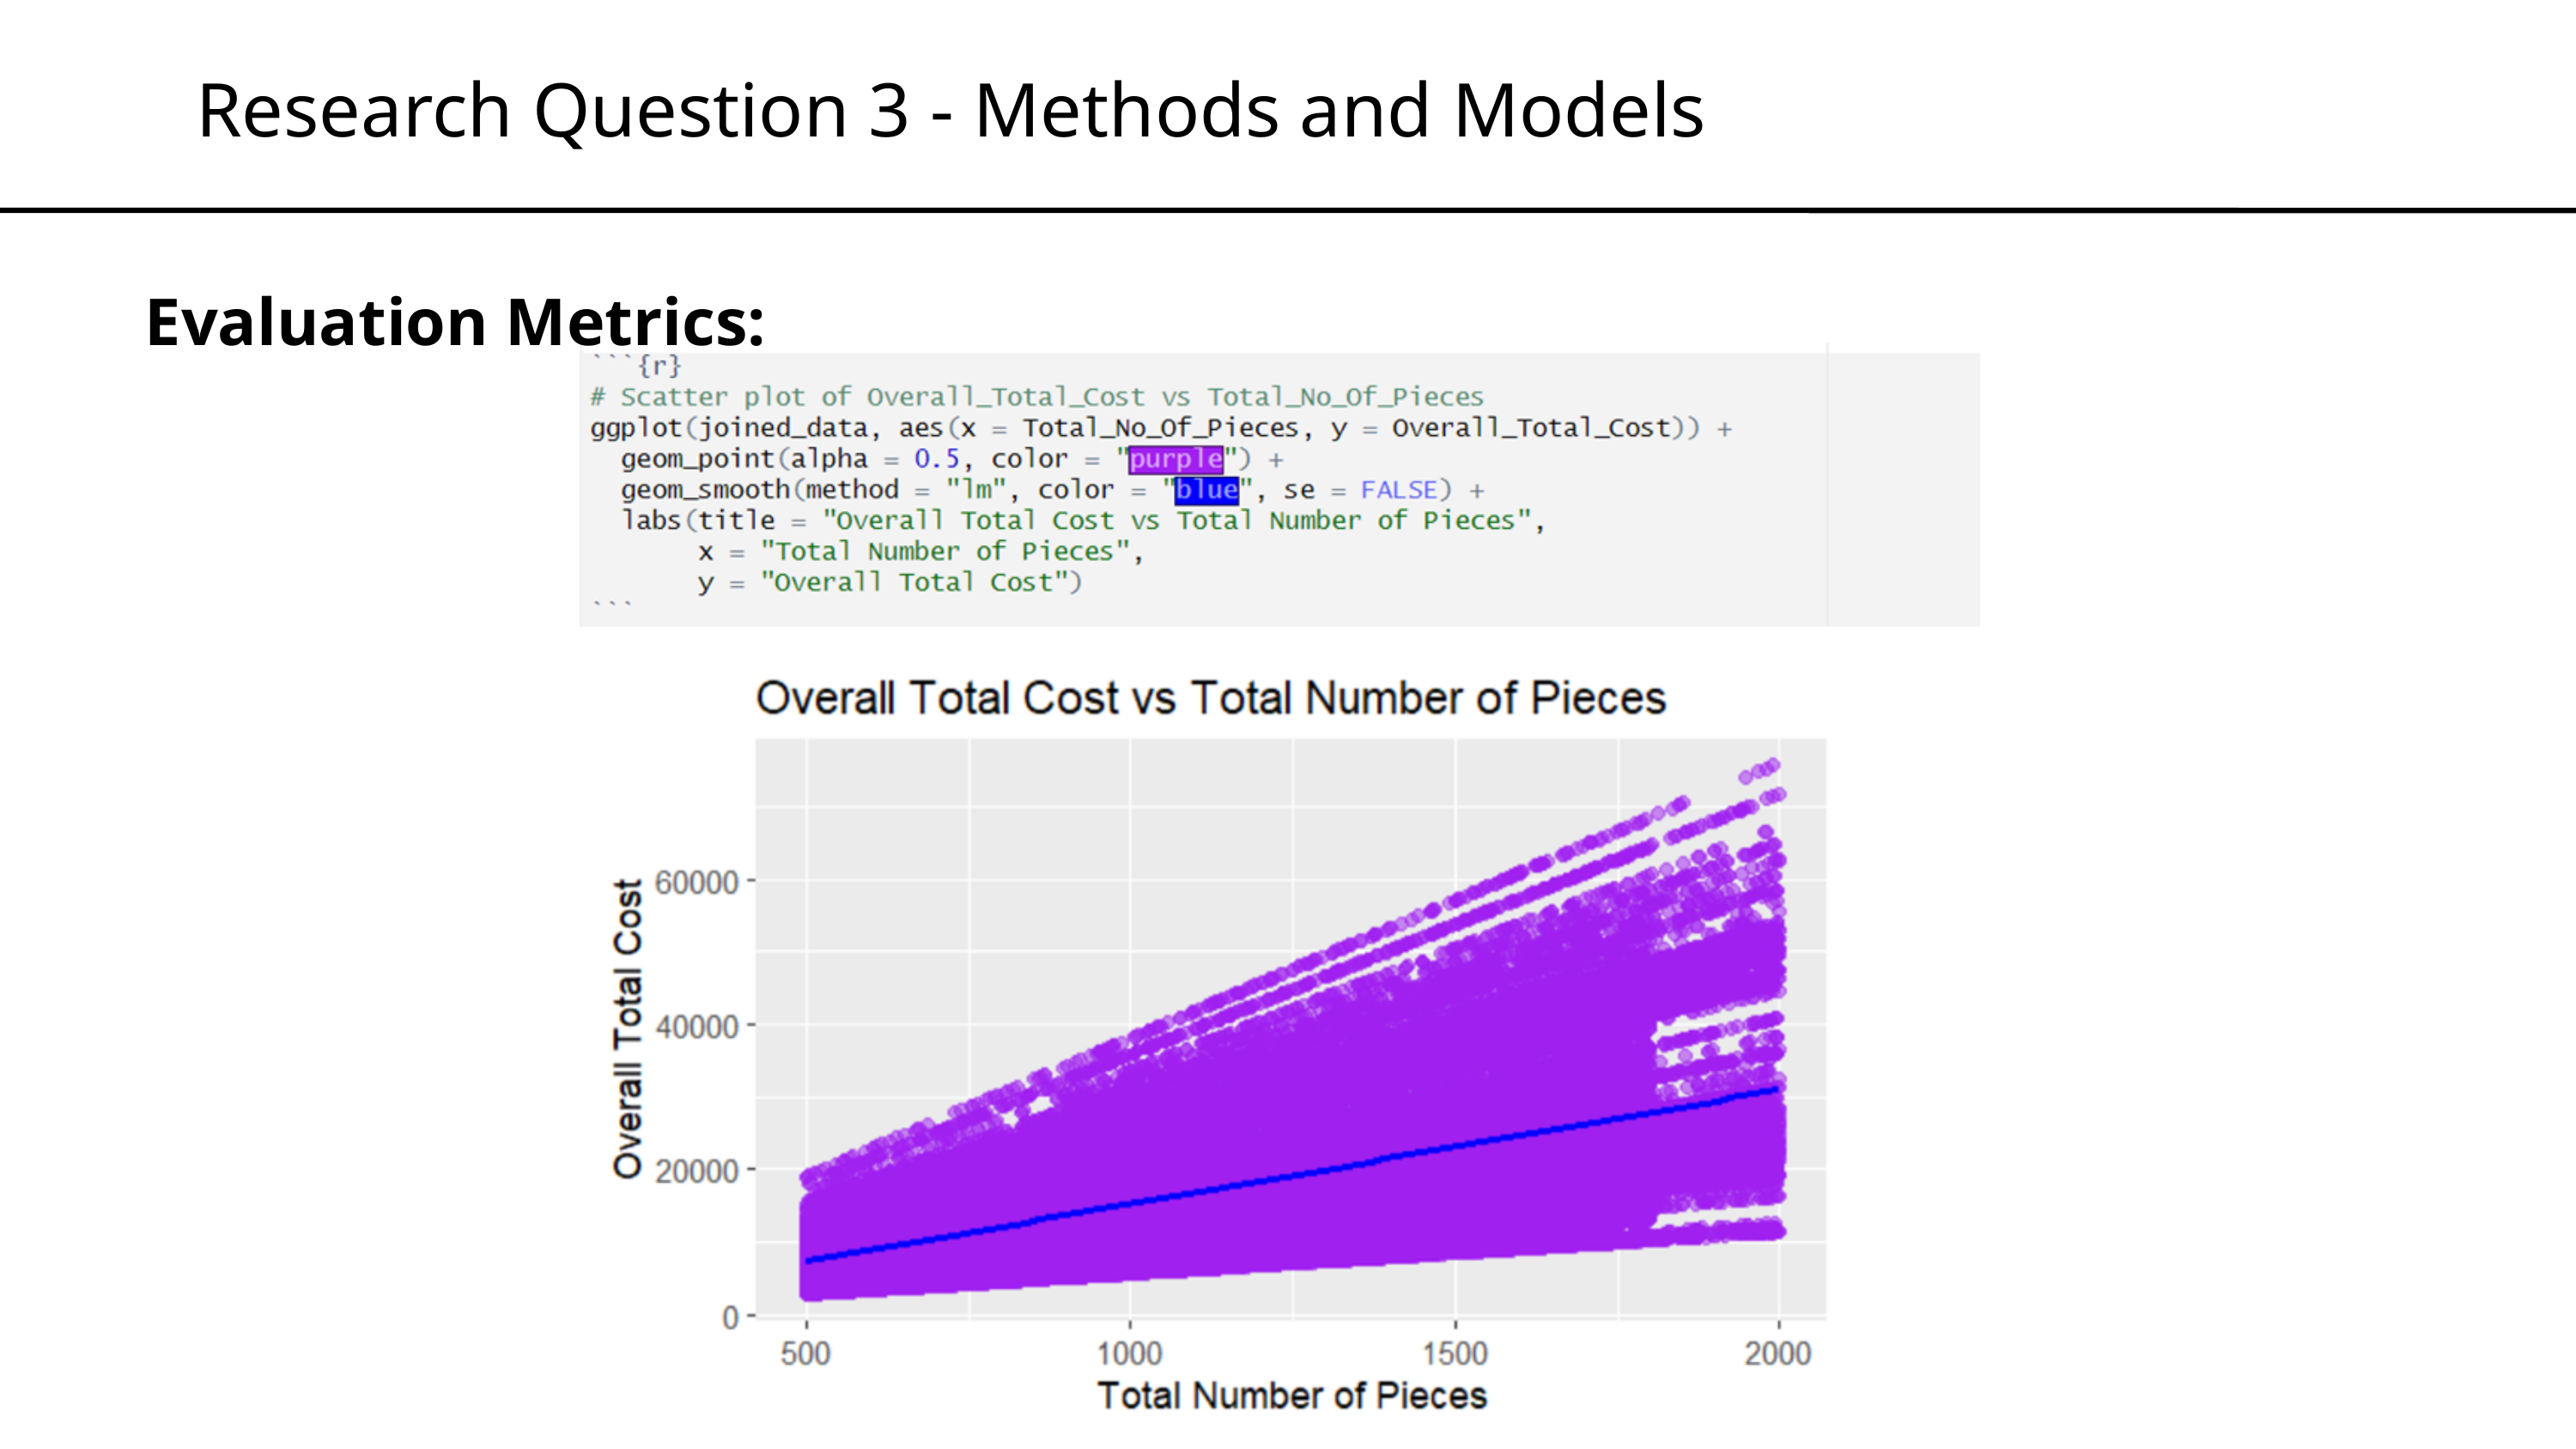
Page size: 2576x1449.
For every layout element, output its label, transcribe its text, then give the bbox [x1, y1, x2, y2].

text_box Evaluation Metrics: [144, 268, 2432, 359]
text_box [580, 359, 1981, 627]
text_box Research Question 3 - Methods and Models [0, 47, 2046, 152]
text_box [580, 653, 1981, 1449]
